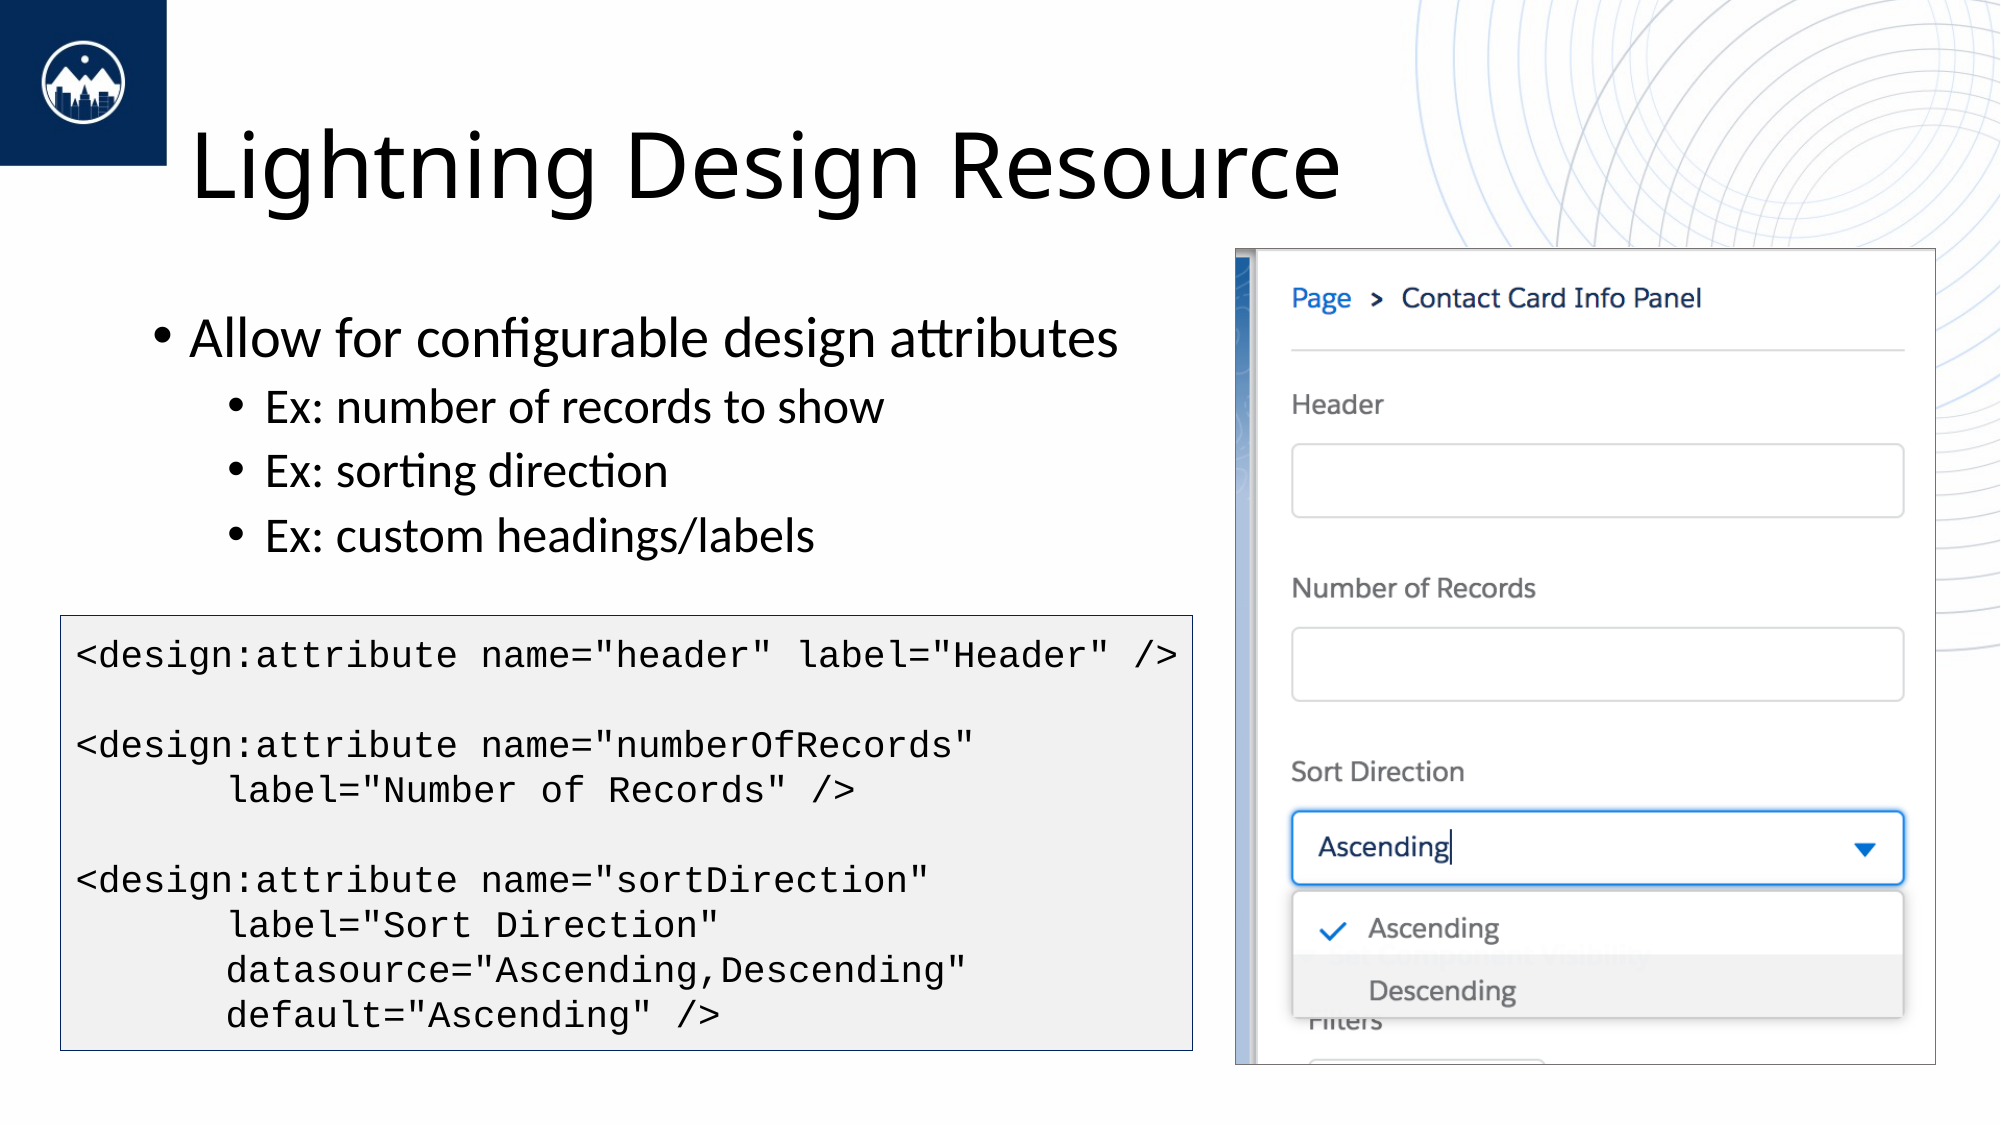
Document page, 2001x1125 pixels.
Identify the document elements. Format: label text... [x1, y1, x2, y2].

list Allow for configurable design attributes Ex: number of records to show Ex: sorting direction Ex: custom headings/labels [137, 299, 1235, 1014]
text_box <design:attribute name="header" label="Header" /> <design:attribute name="numberOfRecords" label="Number of Records" /> <design:attribute name="sortDirection" label="Sort Direction" datasource="Ascending,Descending" default="Ascending" /> [60, 615, 1193, 1051]
title Lightning Design Resource [174, 59, 1825, 278]
picture [1235, 247, 1936, 1065]
